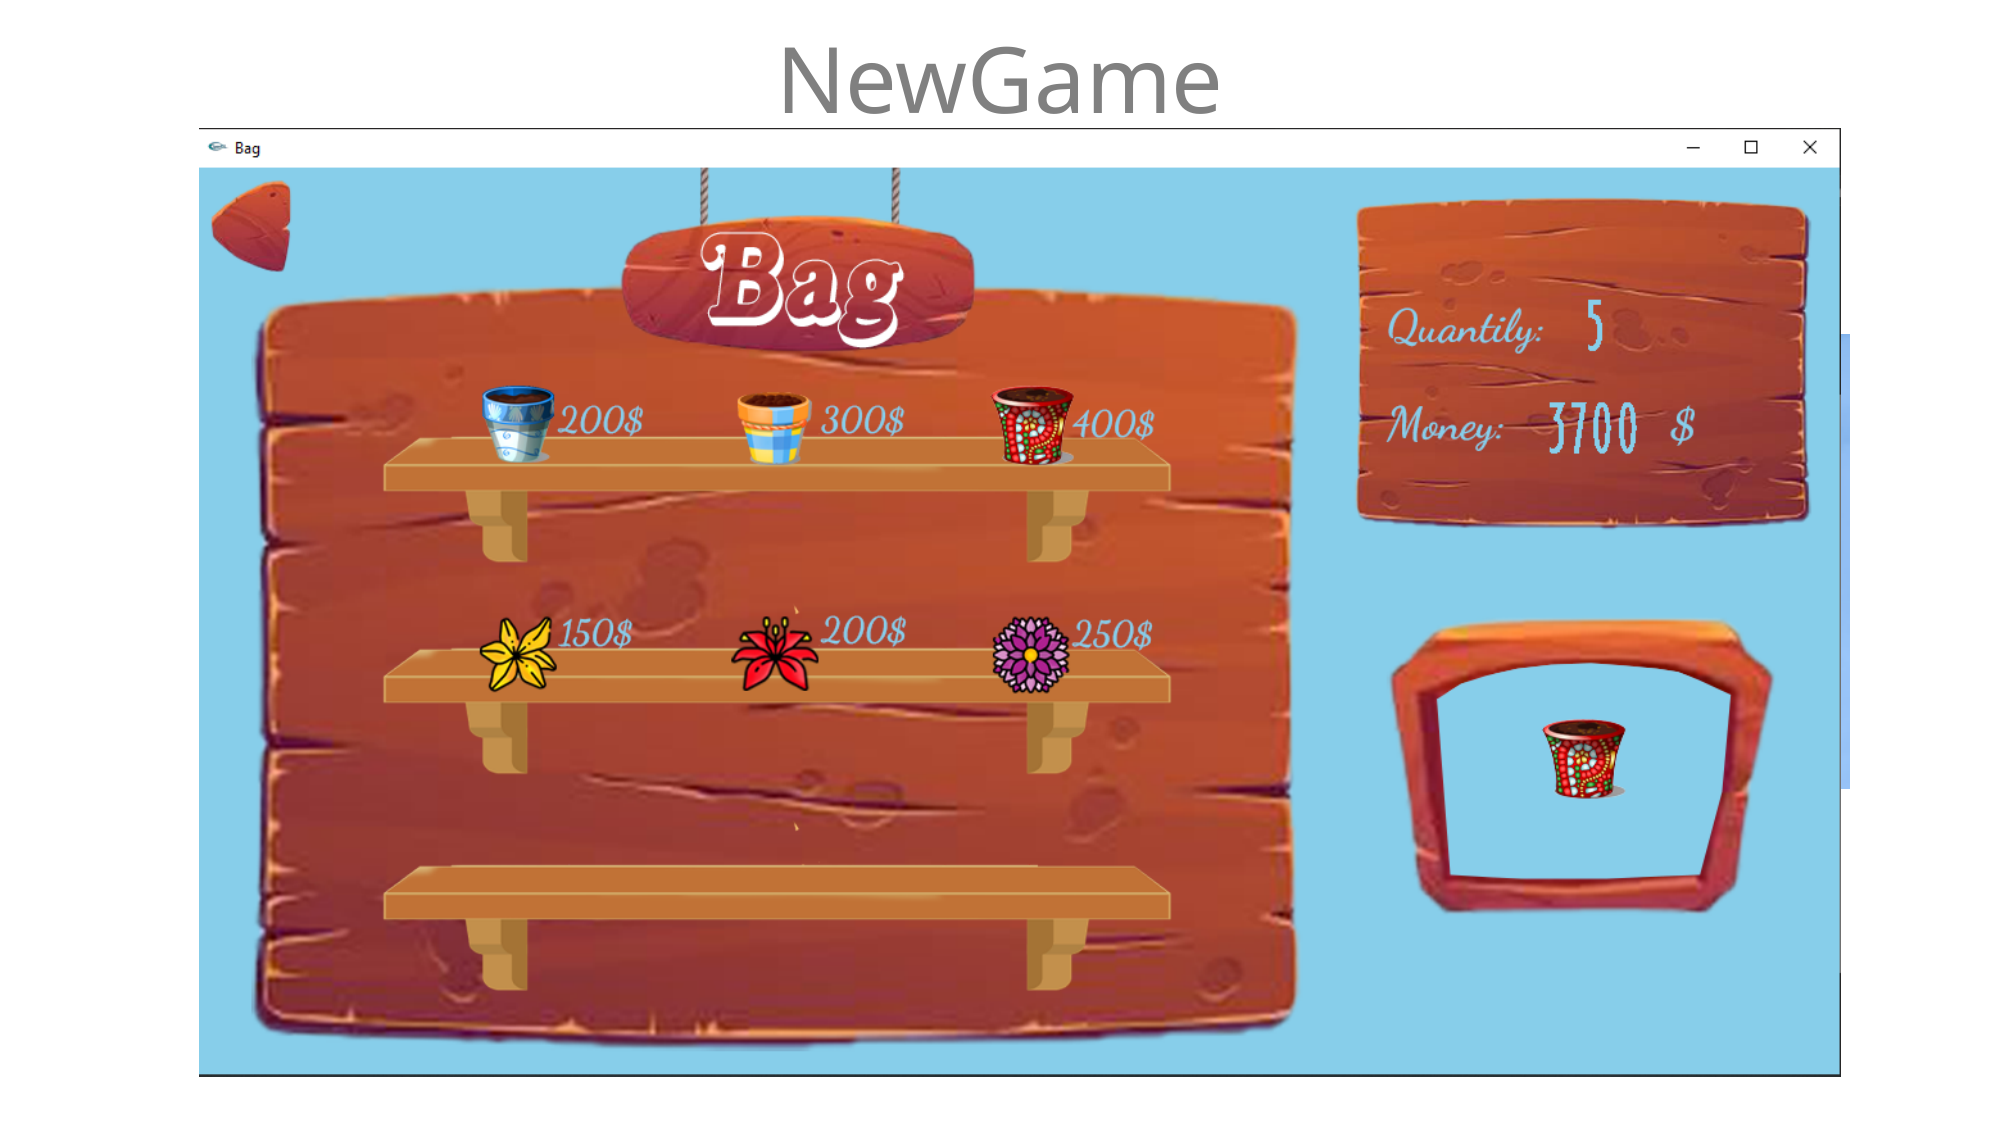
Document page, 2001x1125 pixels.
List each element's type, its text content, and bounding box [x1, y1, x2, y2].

picture [199, 128, 1850, 1077]
title NewGame [137, 22, 1863, 145]
